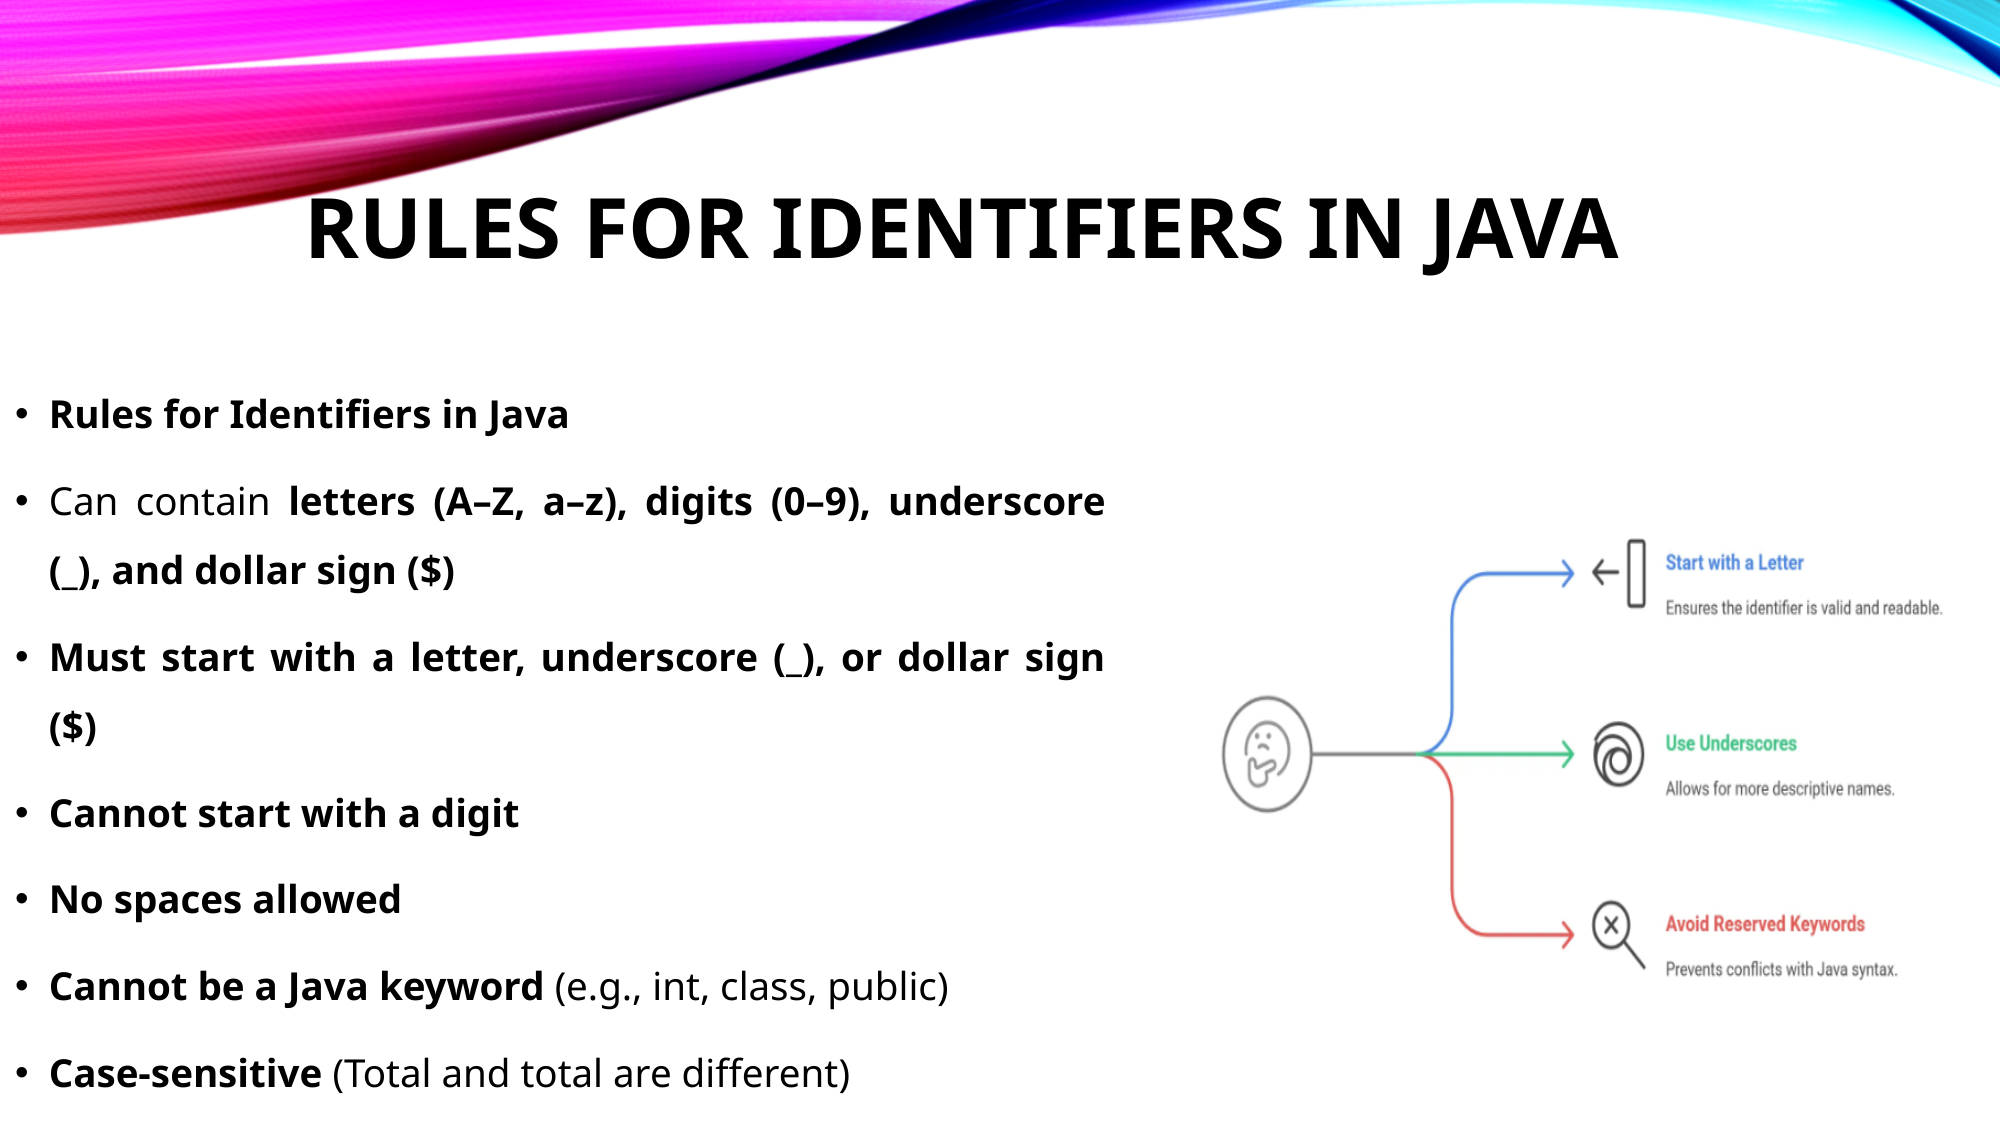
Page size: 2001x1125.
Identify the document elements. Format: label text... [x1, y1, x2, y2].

title Rules for Identifiers in Java [101, 125, 1823, 338]
picture [0, 0, 2000, 237]
picture [1910, 0, 2000, 45]
picture [1890, 0, 2000, 75]
picture [1146, 459, 2000, 1059]
list Rules for Identifiers in Java Can contain letters (A–Z, a–z), digits (0–9), underscore (_), and dollar sign ($) Must start with a letter, underscore (_), or dollar sign ($) Cannot start with a digit No spaces allowed Cannot be a Java keyword (e.g., int, class, public) Case-sensitive (Total and total are different) [0, 360, 1121, 1107]
